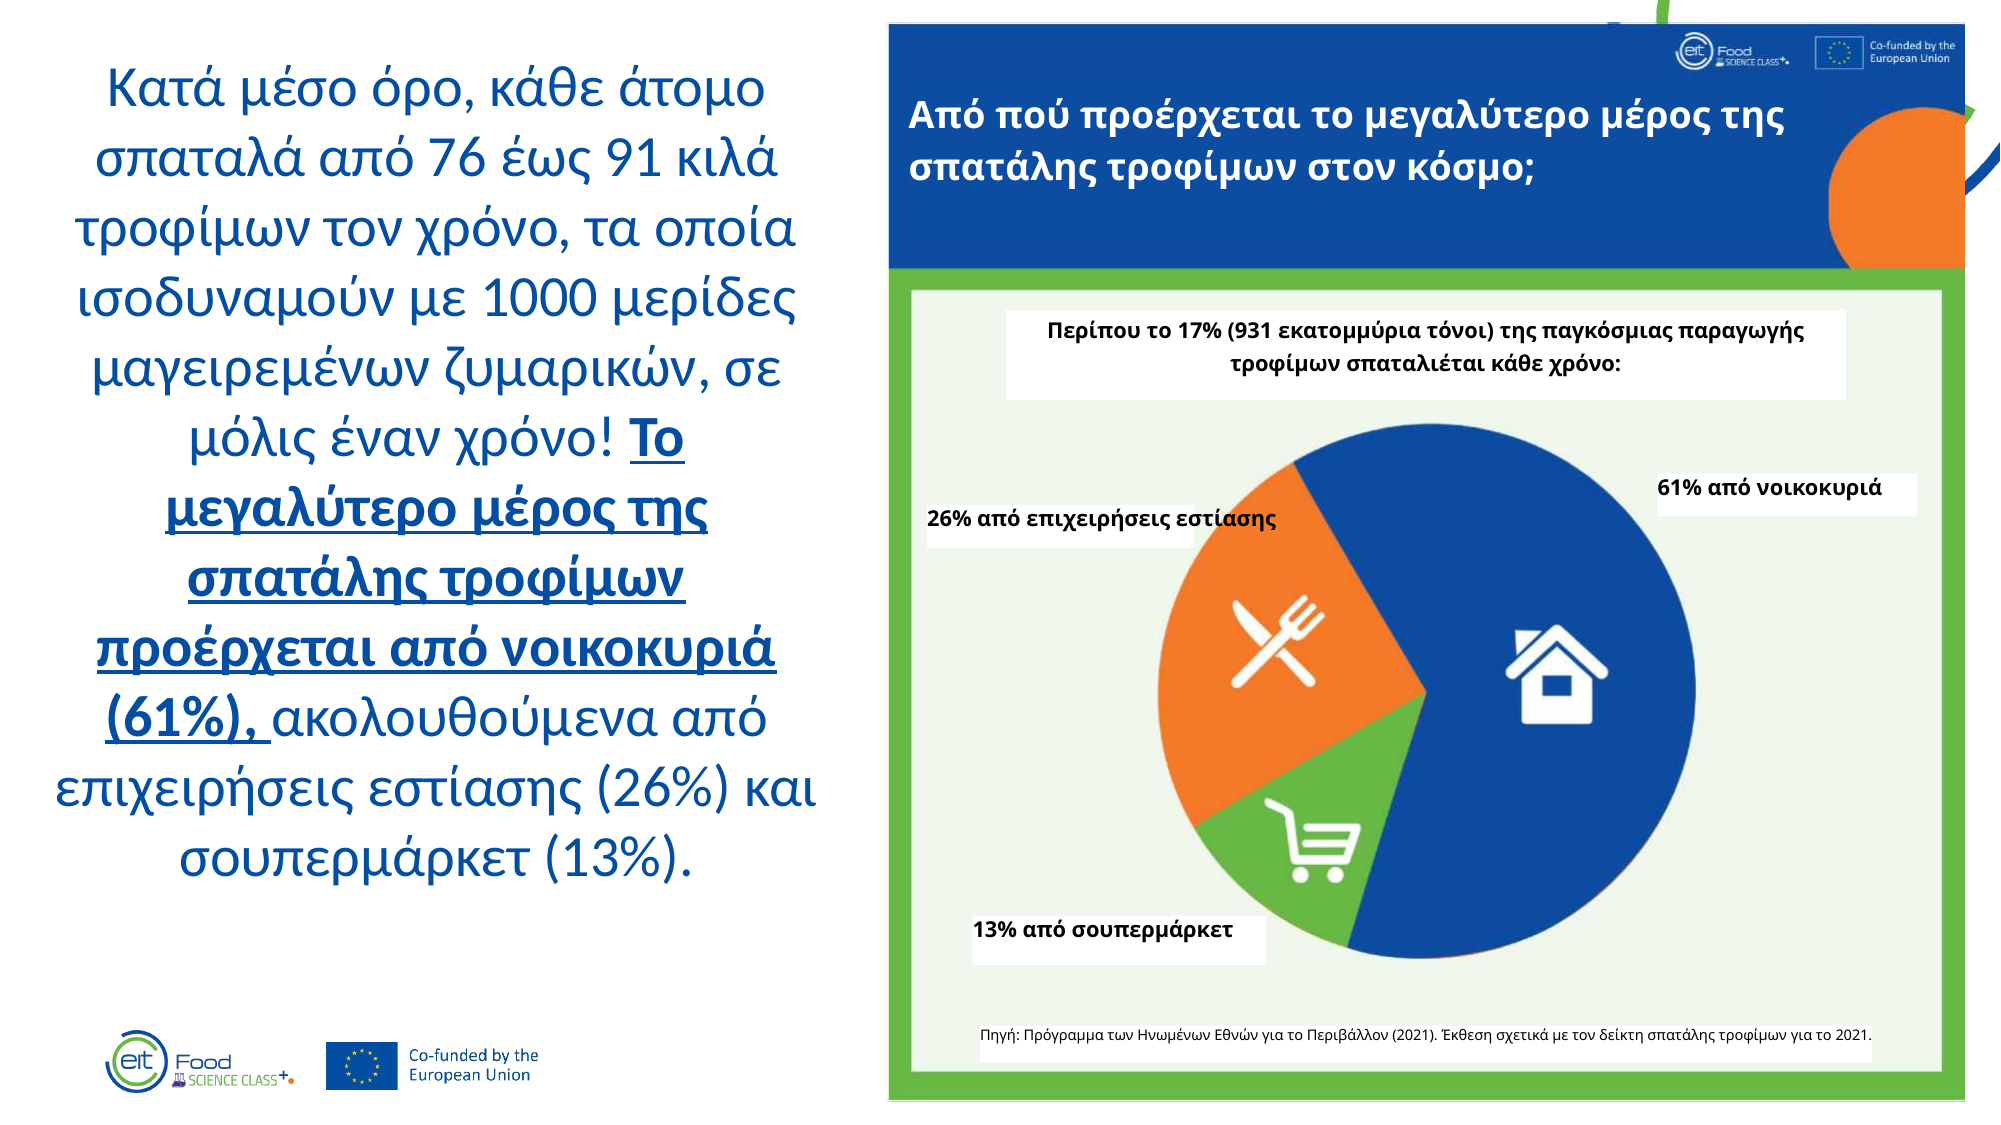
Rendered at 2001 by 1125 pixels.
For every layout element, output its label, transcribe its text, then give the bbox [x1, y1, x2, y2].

list Κατά μέσο όρο, κάθε άτομο σπαταλά από 76 έως 91 κιλά τροφίμων τον χρόνο, τα οποία ισοδυναμούν με 1000 μερίδες μαγειρεμένων ζυμαρικών, σε μόλις έναν χρόνο! Το μεγαλύτερο μέρος της σπατάλης τροφίμων προέρχεται από νοικοκυριά (61%), ακολουθούμενα από επιχειρήσεις εστίασης (26%) και σουπερμάρκετ (13%). [27, 41, 847, 940]
picture [885, 0, 2000, 1103]
picture [326, 1042, 538, 1090]
picture [105, 1030, 294, 1093]
